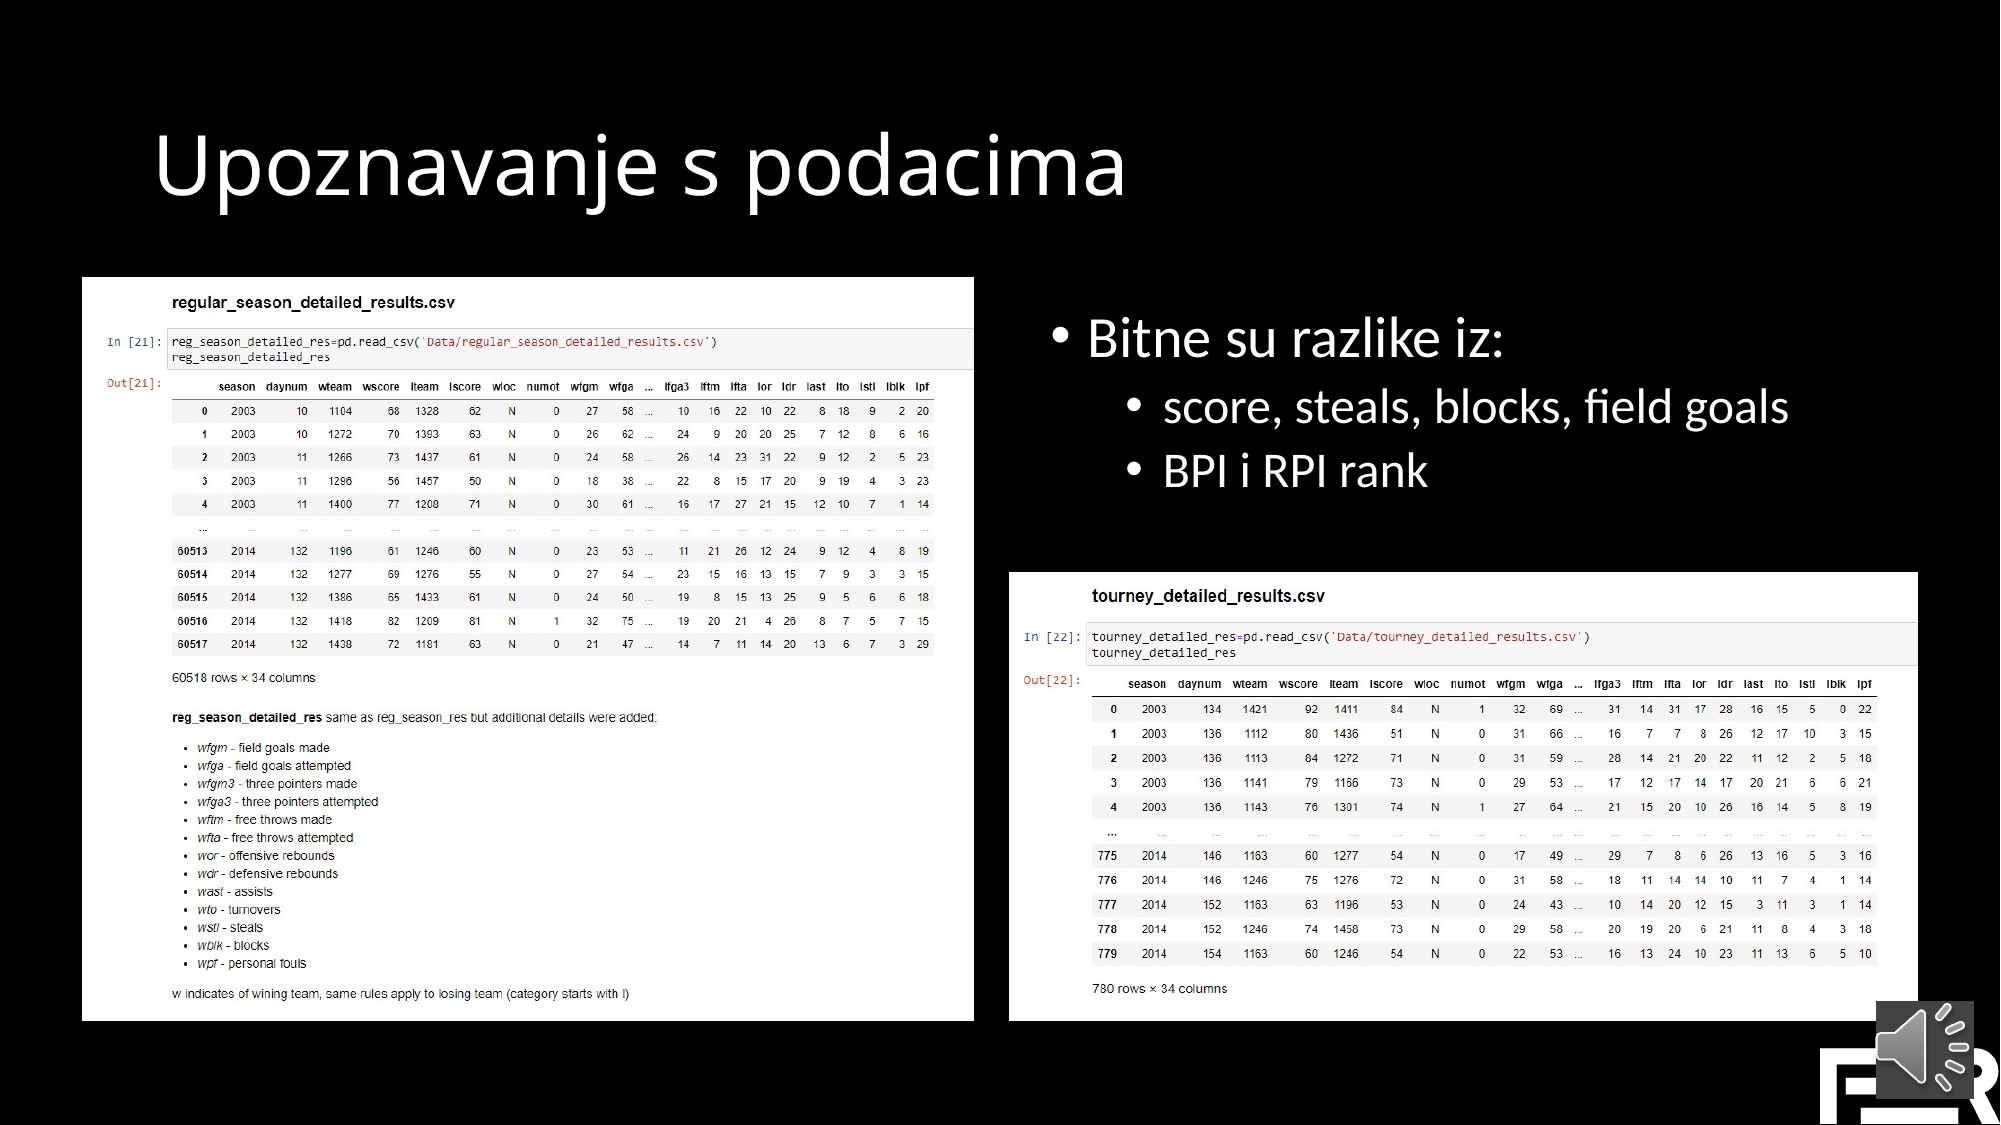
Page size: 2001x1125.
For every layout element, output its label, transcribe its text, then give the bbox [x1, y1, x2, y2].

picture [81, 277, 974, 1021]
picture [1009, 572, 2000, 1125]
title Upoznavanje s podacima [137, 59, 1863, 278]
list Bitne su razlike iz: score, steals, blocks, field goals BPI i RPI rank [1035, 299, 1863, 563]
